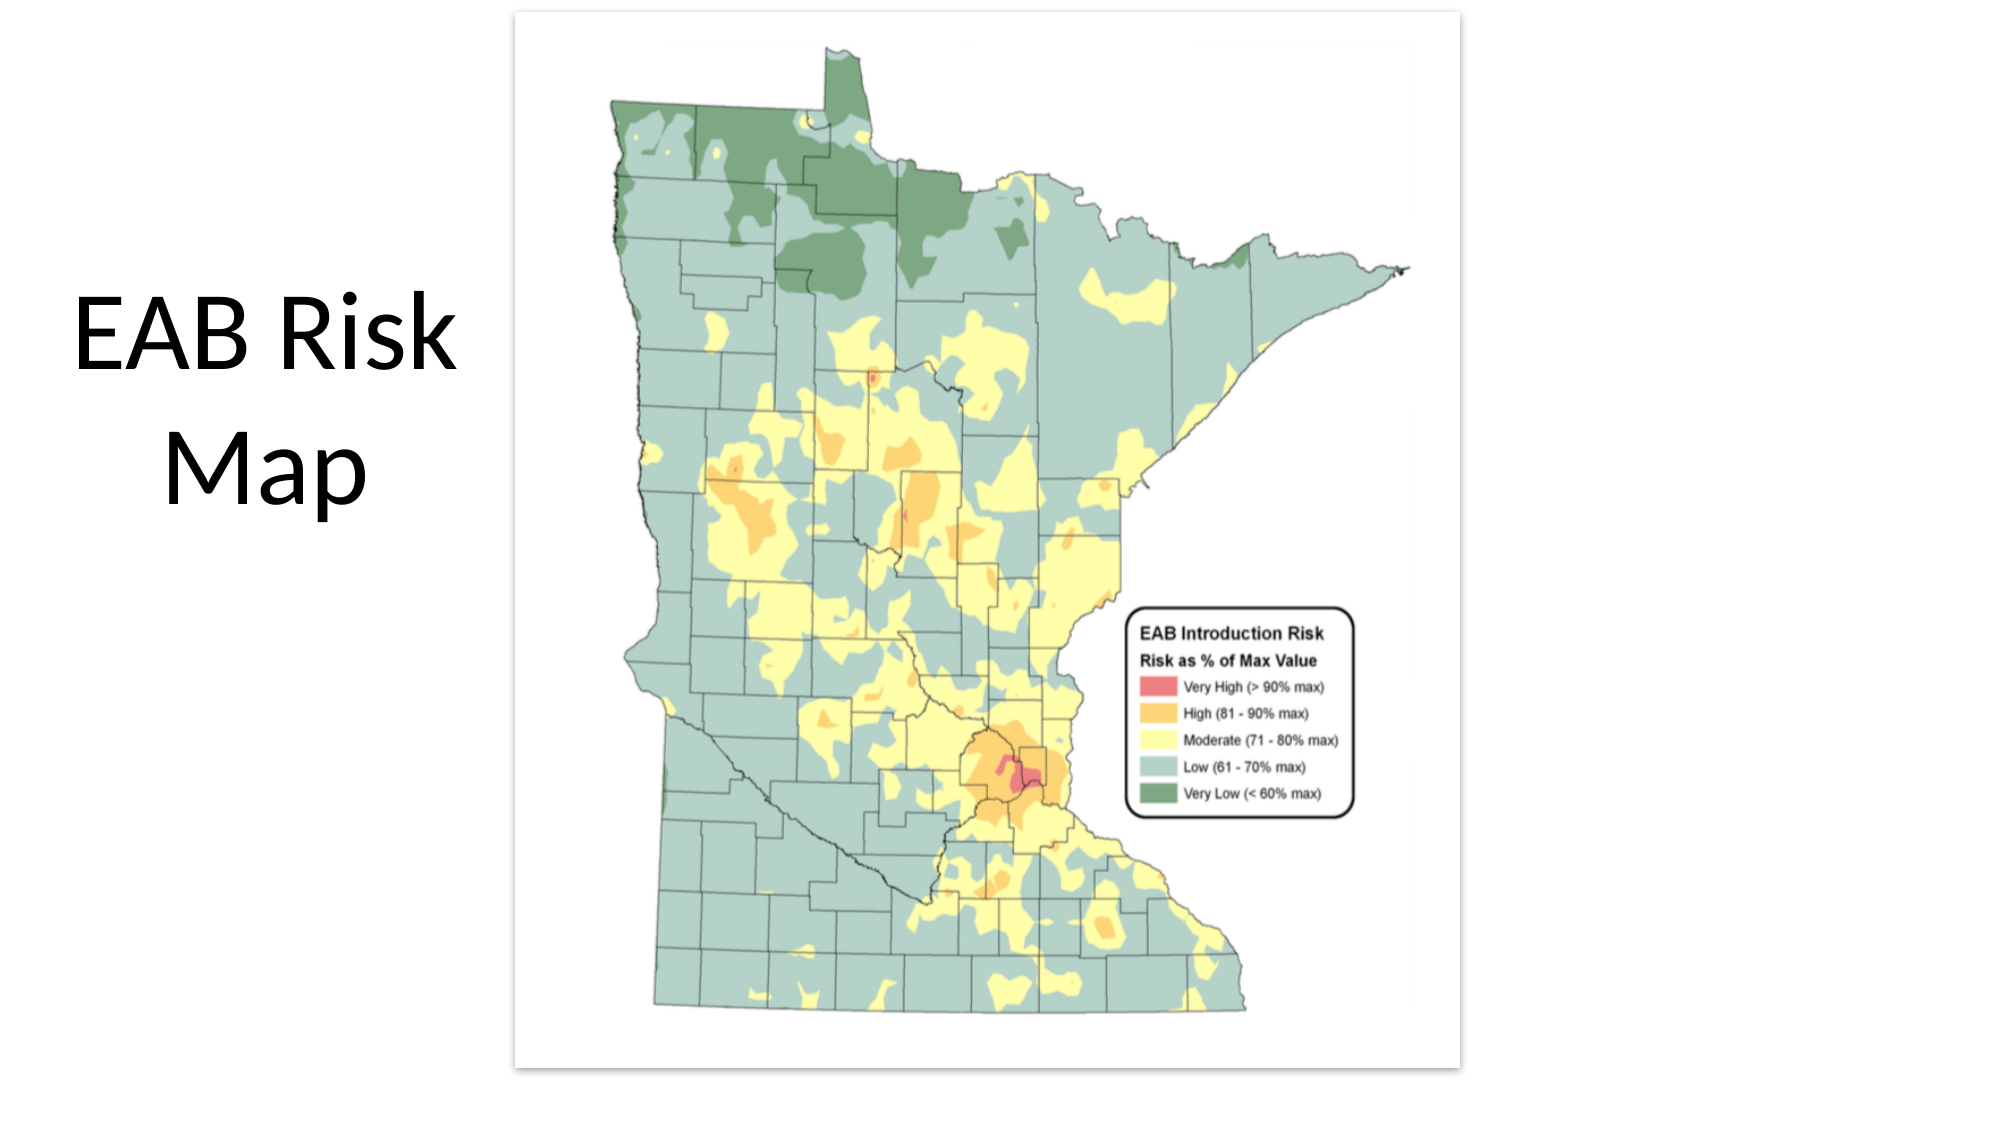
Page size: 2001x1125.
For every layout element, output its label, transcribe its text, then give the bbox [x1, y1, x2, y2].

text_box EAB Risk Map [0, 250, 529, 535]
picture [529, 26, 1446, 1054]
